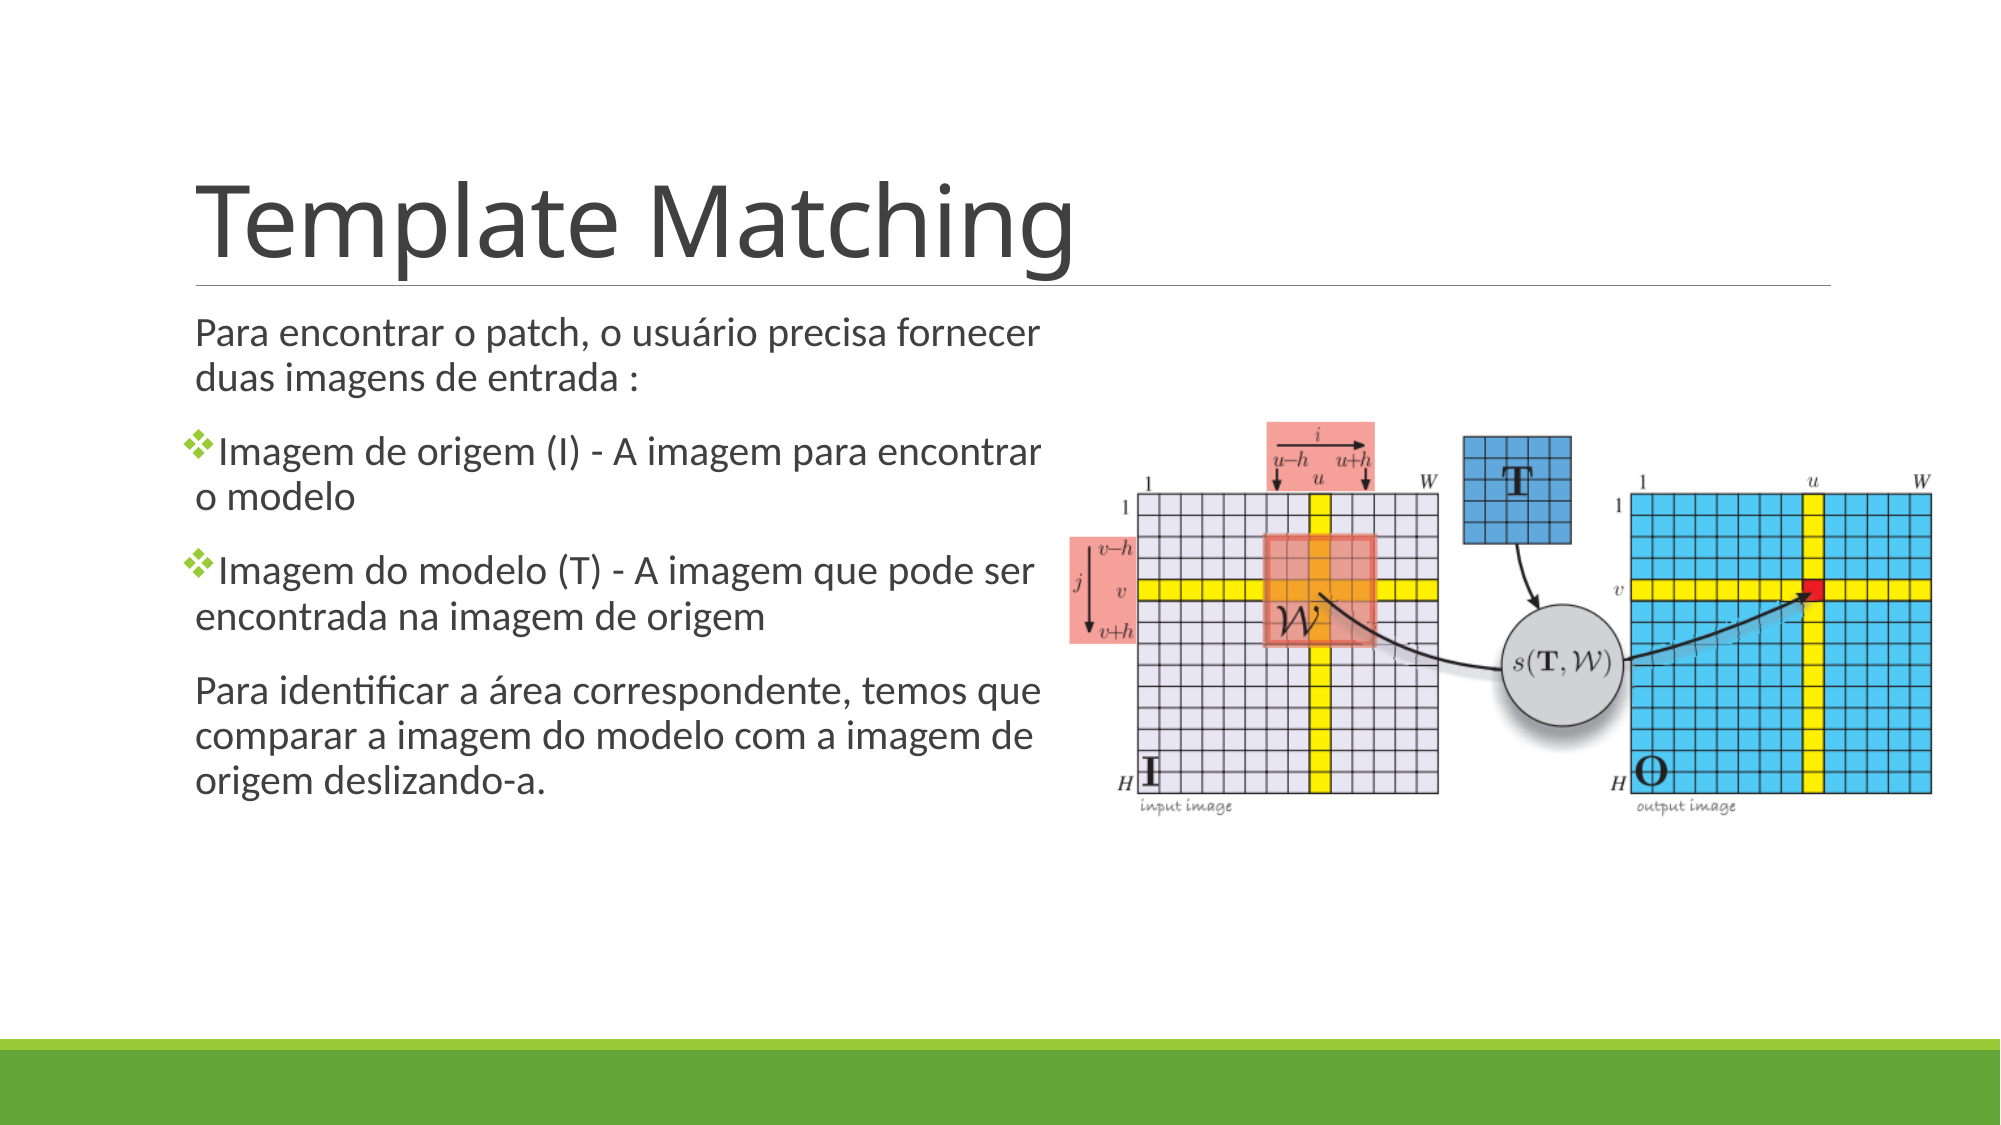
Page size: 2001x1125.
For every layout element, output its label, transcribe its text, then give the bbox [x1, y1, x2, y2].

picture [1041, 409, 1958, 841]
title Template Matching [180, 47, 1830, 285]
list Para encontrar o patch, o usuário precisa fornecer duas imagens de entrada : Imagem de origem (I) - A imagem para encontrar o modelo Imagem do modelo (T) - A imagem que pode ser encontrada na imagem de origem Para identificar a área correspondente, temos que comparar a imagem do modelo com a imagem de origem deslizando-a. [180, 302, 1072, 963]
